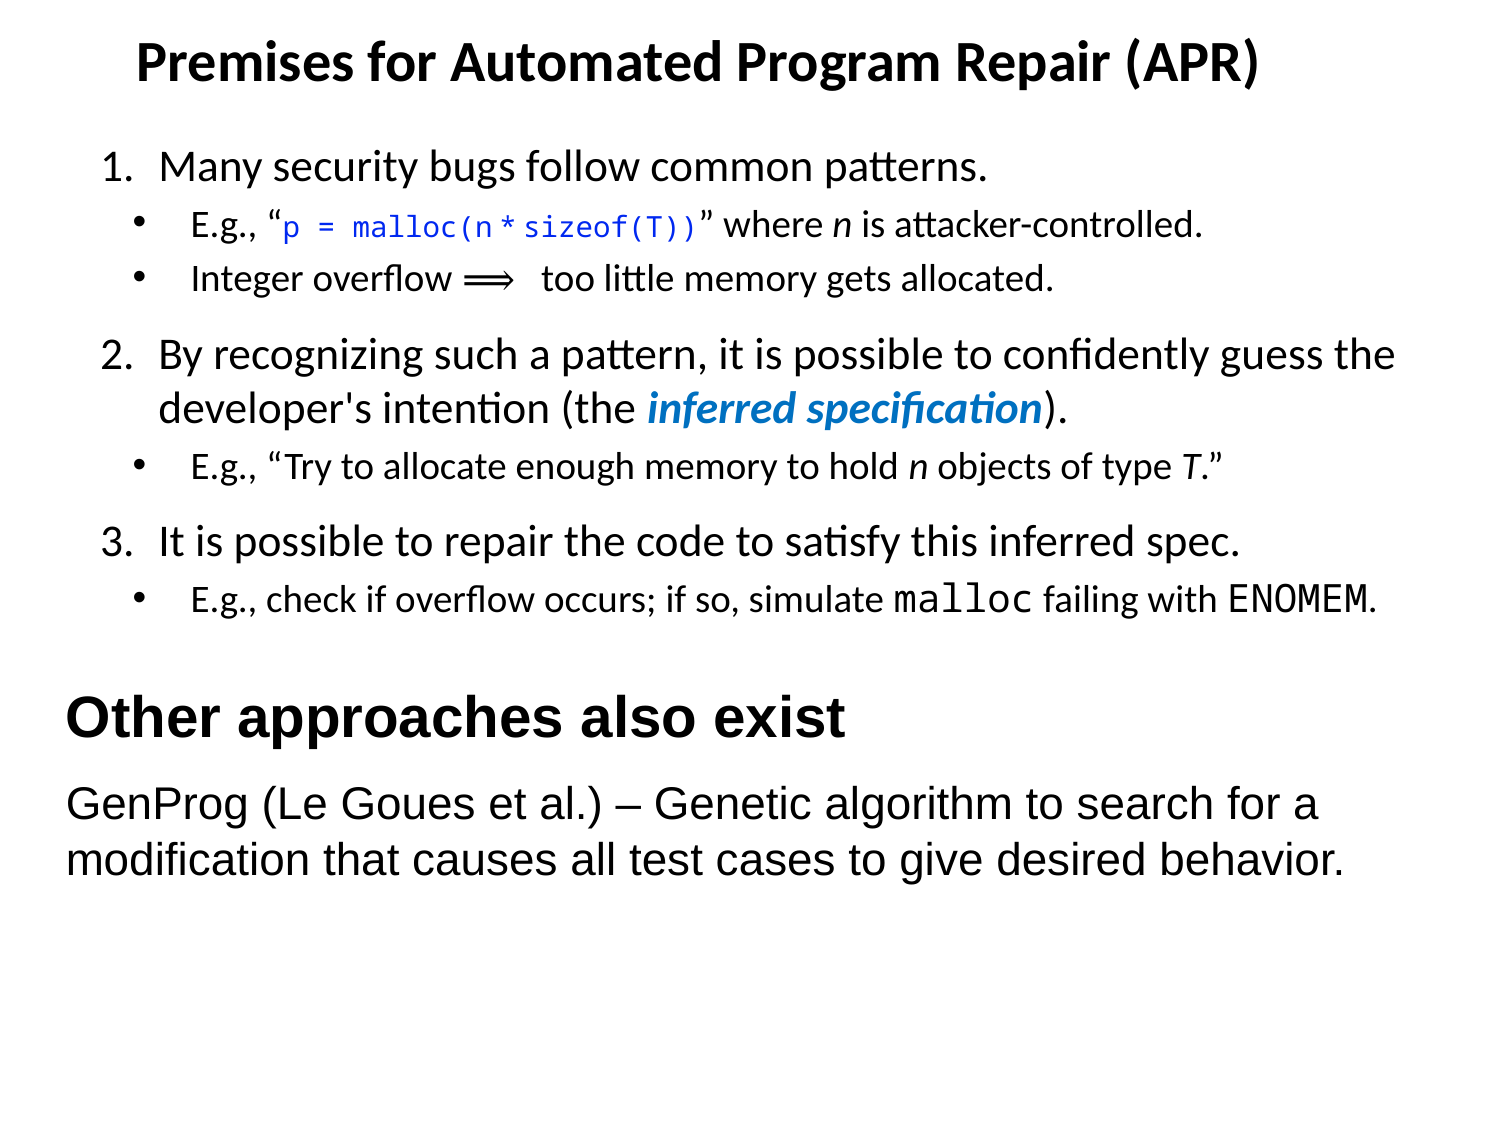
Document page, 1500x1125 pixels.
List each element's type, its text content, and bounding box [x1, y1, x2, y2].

text_box GenProg (Le Goues et al.) – Genetic algorithm to search for a modification that causes all test cases to give desired behavior. [65, 774, 1431, 970]
text_box Many security bugs follow common patterns. E.g., “p = malloc(n * sizeof(T))” where n is attacker-controlled. Integer overflow ⟹ too little memory gets allocated. By recognizing such a pattern, it is possible to confidently guess the developer's intention (the inferred specification). E.g., “Try to allocate enough memory to hold n objects of type T.” It is possible to repair the code to satisfy this inferred spec. E.g., check if overflow occurs; if so, simulate malloc failing with ENOMEM. [65, 128, 1431, 667]
text_box Premises for Automated Program Repair (APR) [44, 0, 1354, 129]
text_box Other approaches also exist [65, 687, 1313, 754]
